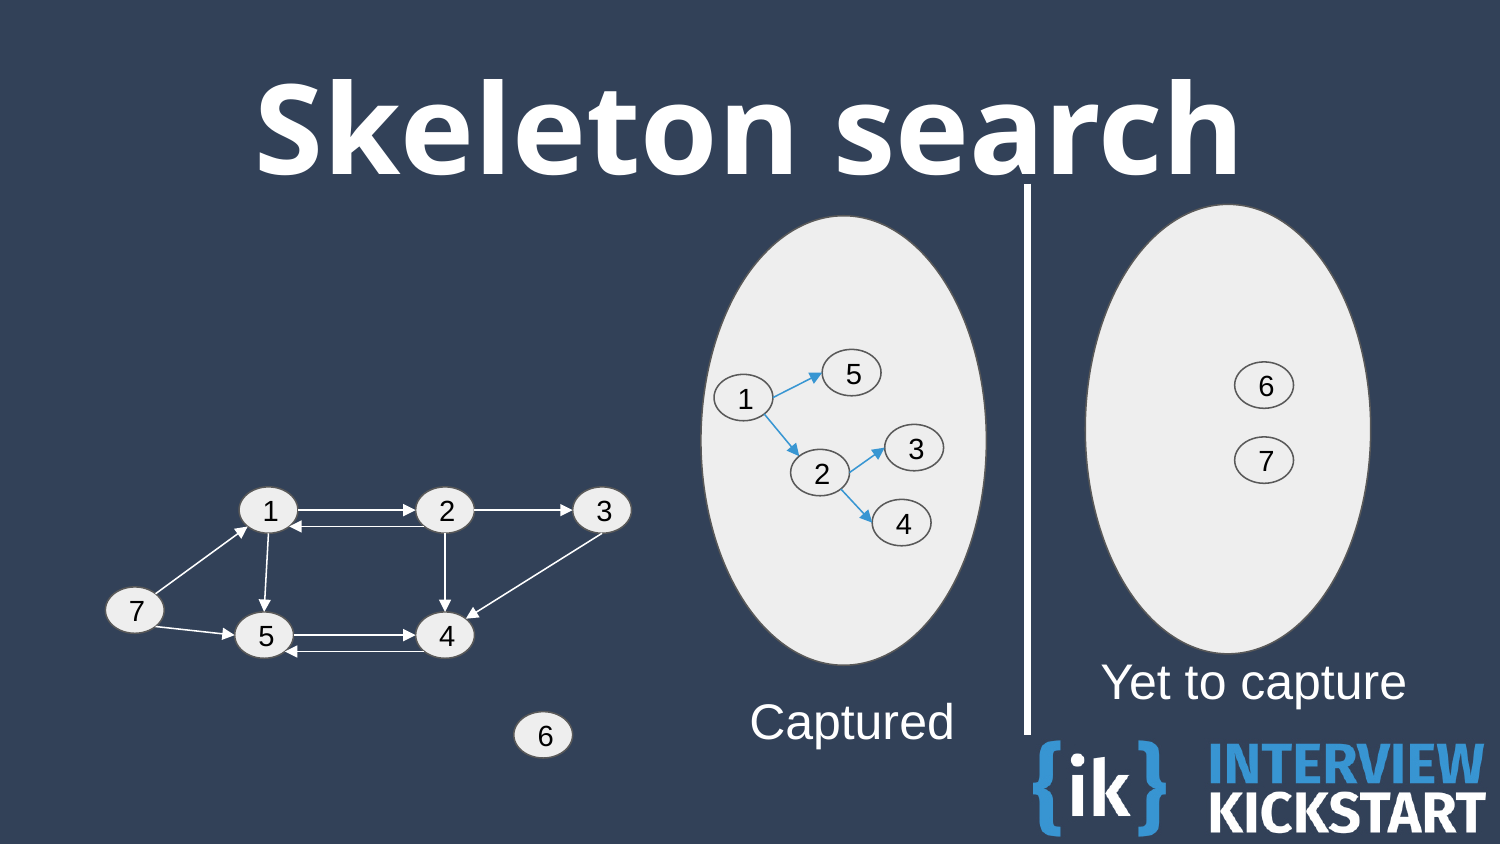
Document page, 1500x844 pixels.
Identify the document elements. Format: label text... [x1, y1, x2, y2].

text_box 3 [572, 486, 632, 534]
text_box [840, 488, 873, 523]
text_box 3 [884, 424, 944, 471]
text_box 7 [1234, 436, 1294, 484]
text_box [155, 526, 248, 594]
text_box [155, 626, 235, 636]
text_box 5 [822, 349, 882, 396]
text_box [700, 215, 987, 666]
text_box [764, 413, 800, 457]
text_box 6 [1234, 361, 1294, 409]
text_box 5 [236, 612, 294, 659]
text_box Yet to capture [1085, 635, 1466, 678]
text_box 7 [105, 586, 165, 634]
text_box 4 [415, 612, 475, 659]
text_box [1085, 204, 1371, 635]
text_box 2 [790, 449, 849, 496]
picture [1029, 738, 1489, 839]
text_box 4 [873, 499, 932, 546]
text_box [849, 447, 885, 473]
title Skeleton search [51, 0, 1449, 286]
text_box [263, 533, 269, 613]
text_box 2 [415, 486, 475, 534]
text_box 1 [714, 374, 772, 421]
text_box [772, 372, 823, 398]
text_box Captured [734, 674, 979, 749]
text_box 1 [239, 486, 298, 534]
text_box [465, 533, 603, 619]
text_box 6 [513, 711, 573, 759]
